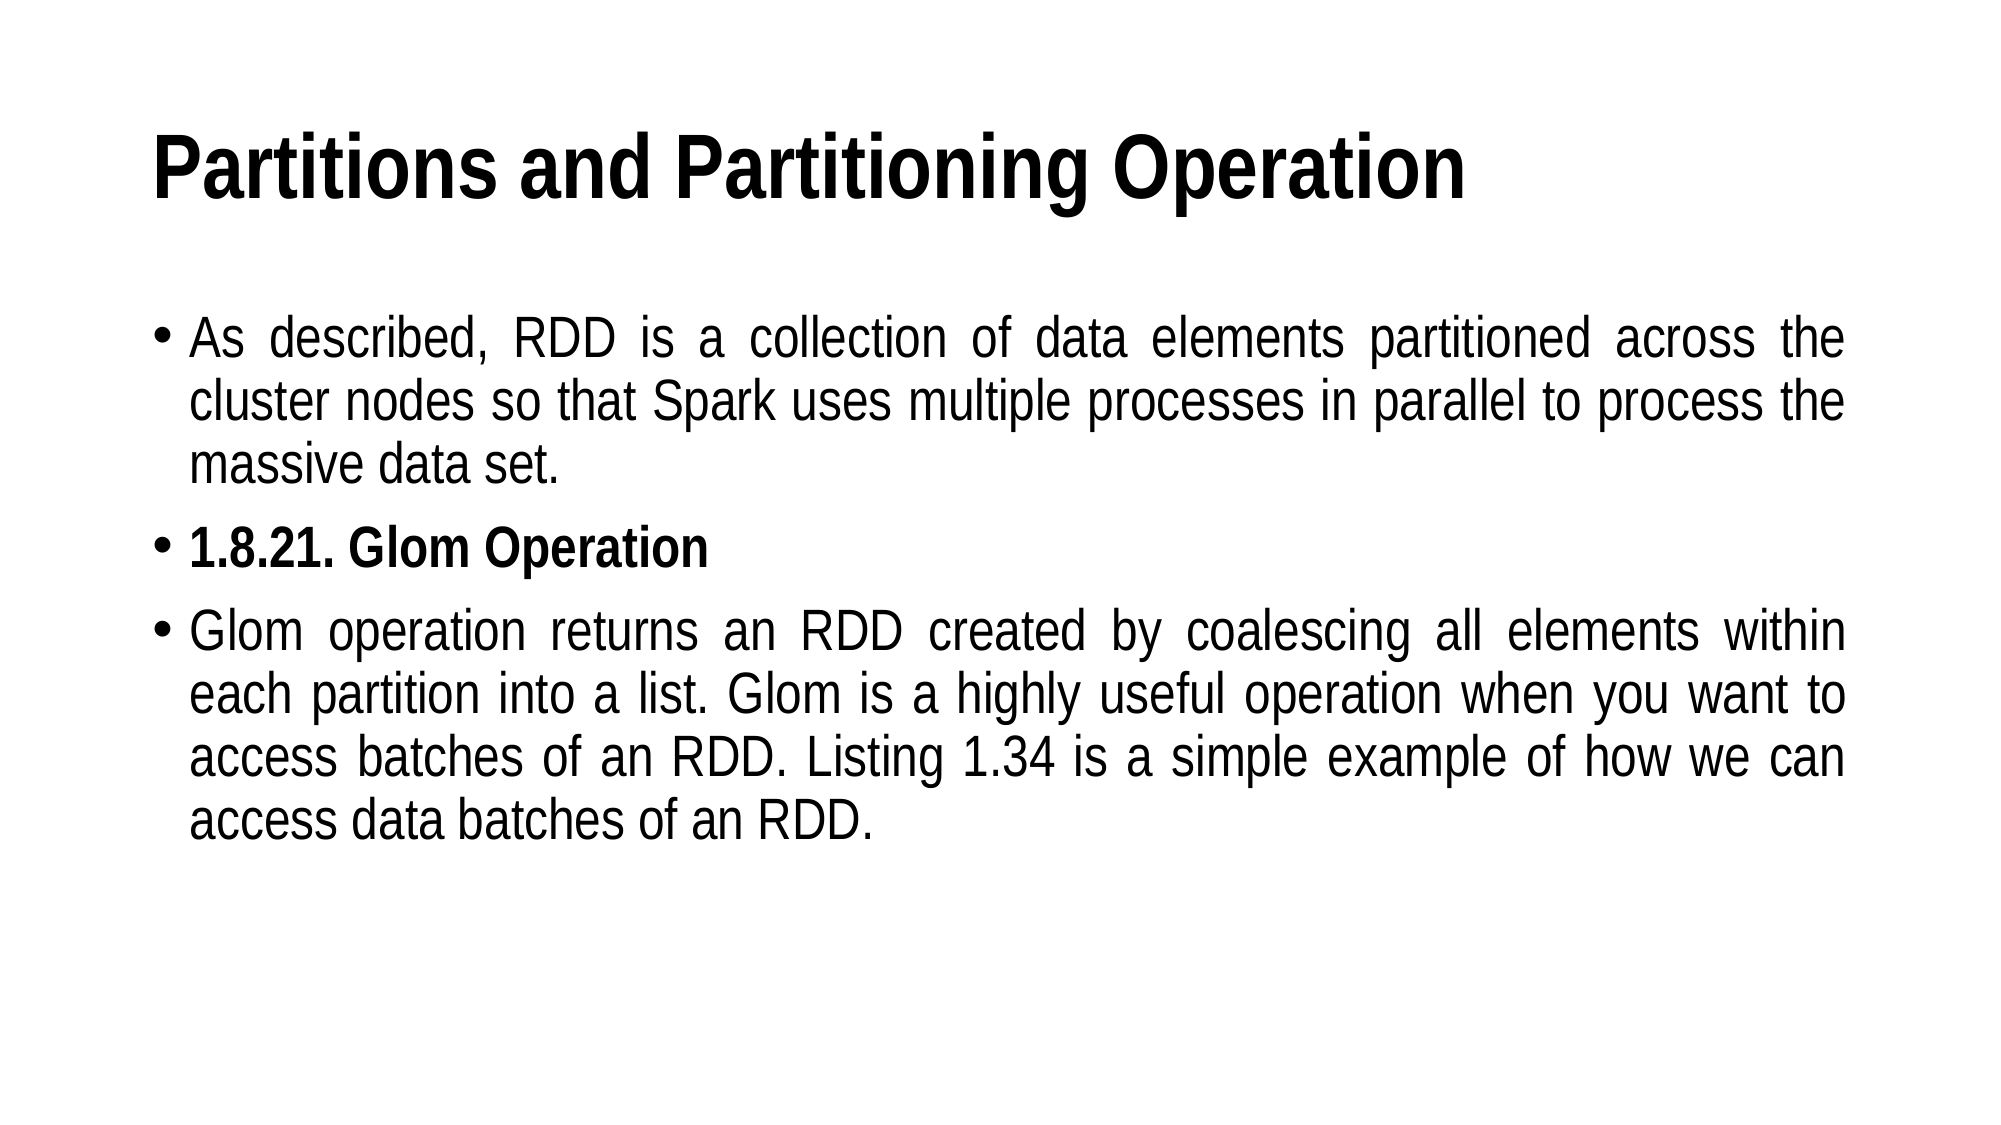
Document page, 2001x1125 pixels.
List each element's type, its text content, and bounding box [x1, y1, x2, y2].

title Partitions and Partitioning Operation [137, 59, 1863, 278]
list As described, RDD is a collection of data elements partitioned across the cluster nodes so that Spark uses multiple processes in parallel to process the massive data set. 1.8.21. Glom Operation Glom operation returns an RDD created by coalescing all elements within each partition into a list. Glom is a highly useful operation when you want to access batches of an RDD. Listing 1.34 is a simple example of how we can access data batches of an RDD. [137, 299, 1863, 1014]
